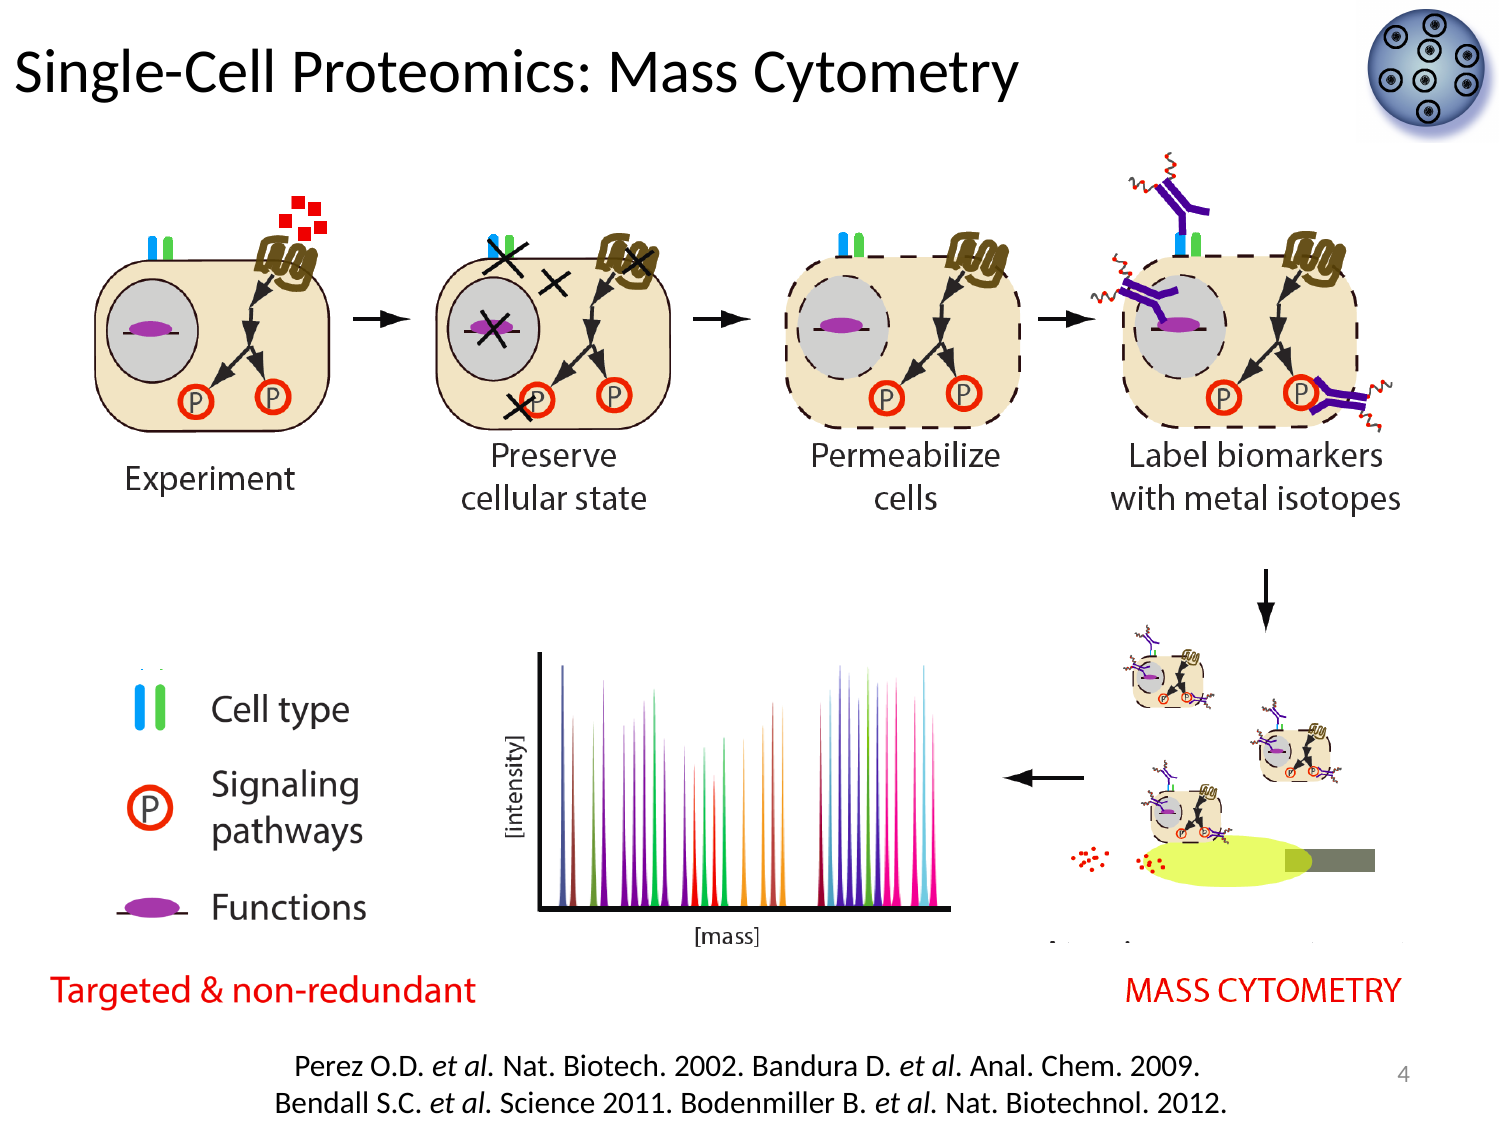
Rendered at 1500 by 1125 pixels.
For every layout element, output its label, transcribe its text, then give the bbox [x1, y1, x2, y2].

text_box Single-Cell Proteomics: Mass Cytometry [0, 0, 1353, 135]
text_box Perez O.D. et al. Nat. Biotech. 2002. Bandura D. et al. Anal. Chem. 2009. Bendall S.C. et al. Science 2011. Bodenmiller B. et al. Nat. Biotechnol. 2012. [1, 1037, 1500, 1125]
picture [49, 145, 1451, 1017]
text_box [1035, 943, 1465, 1040]
picture [1355, 0, 1500, 143]
slide_number 4 [1074, 1042, 1425, 1103]
